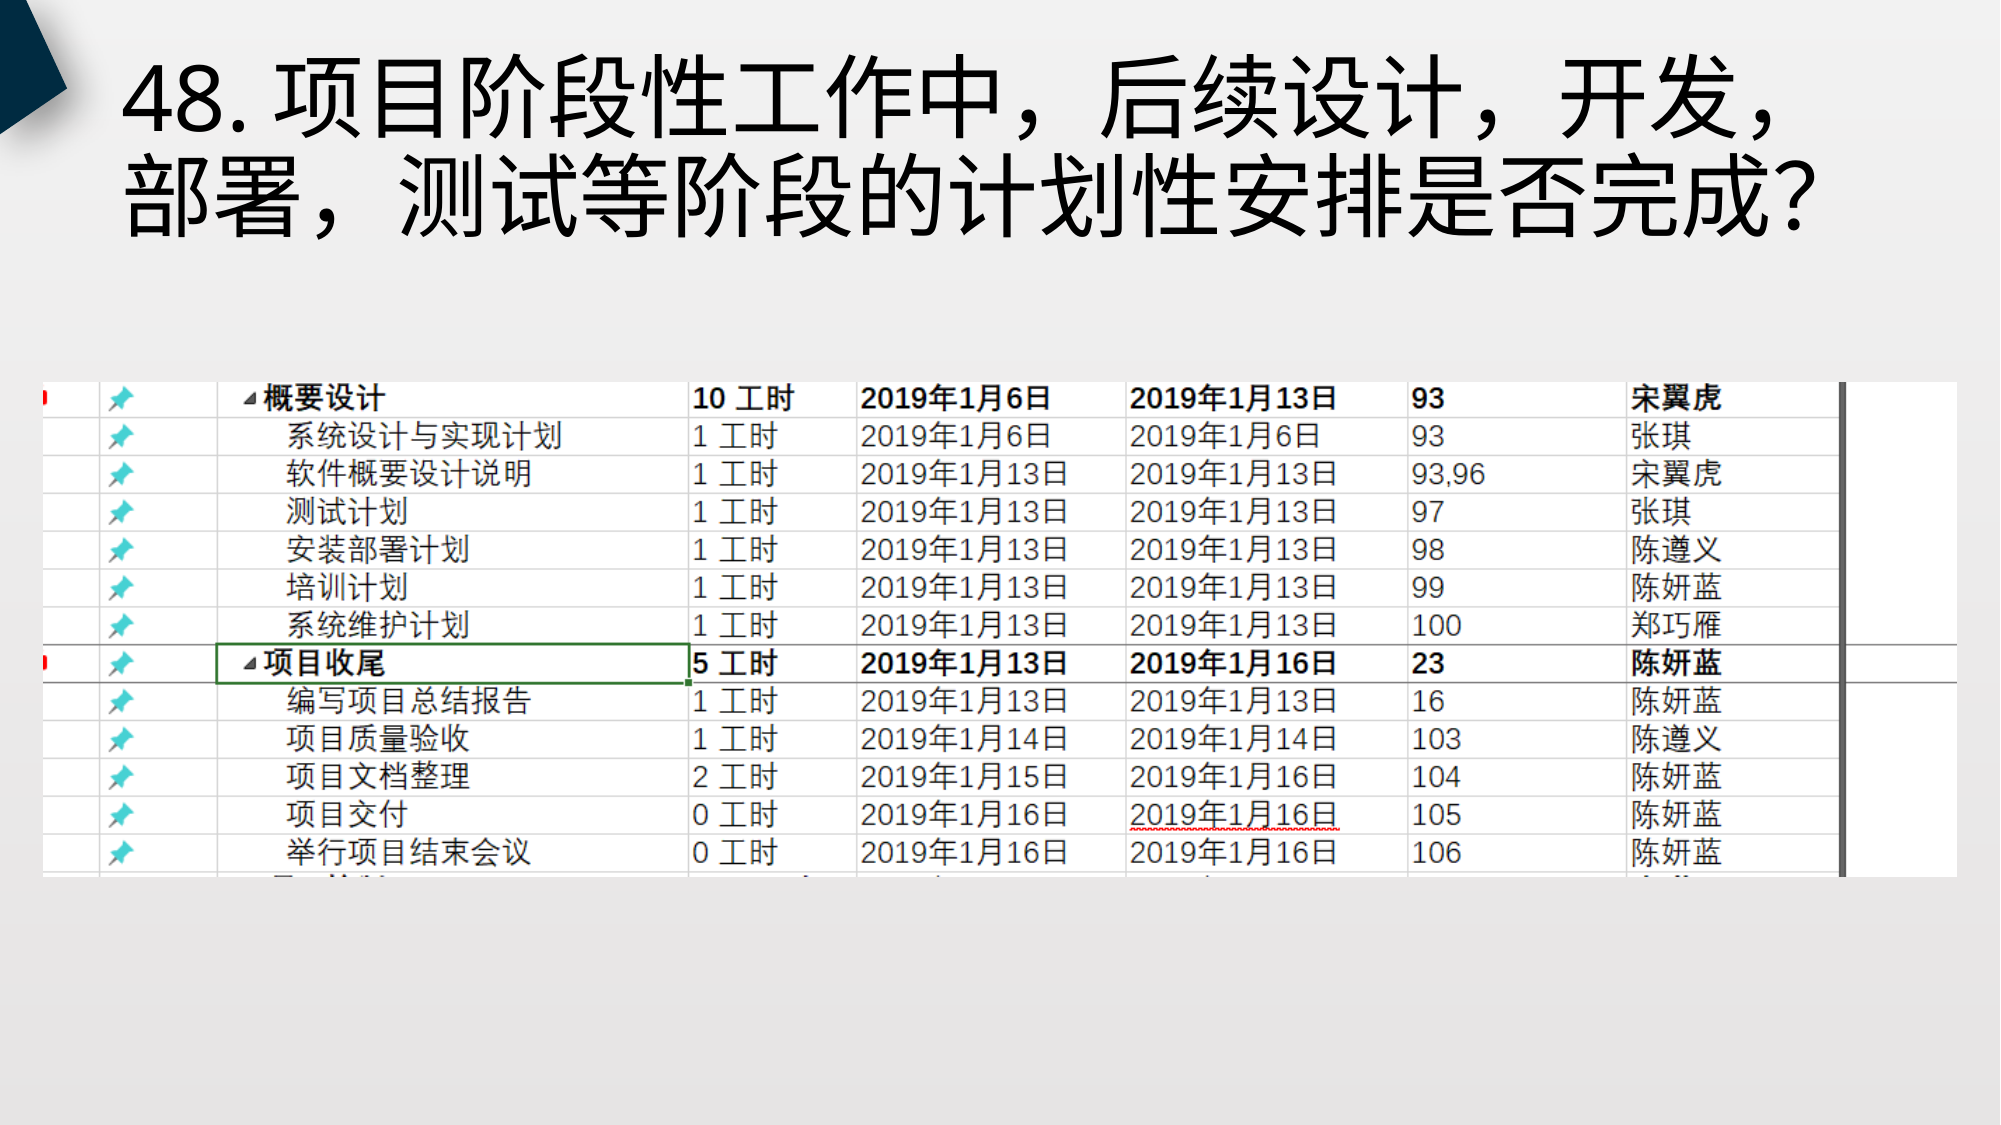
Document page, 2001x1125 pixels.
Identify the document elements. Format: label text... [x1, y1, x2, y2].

title 48.项目阶段性工作中，后续设计，开发，部署，测试等阶段的计划性安排是否完成？ [106, 42, 1832, 260]
text_box [0, 0, 68, 135]
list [43, 382, 1957, 877]
